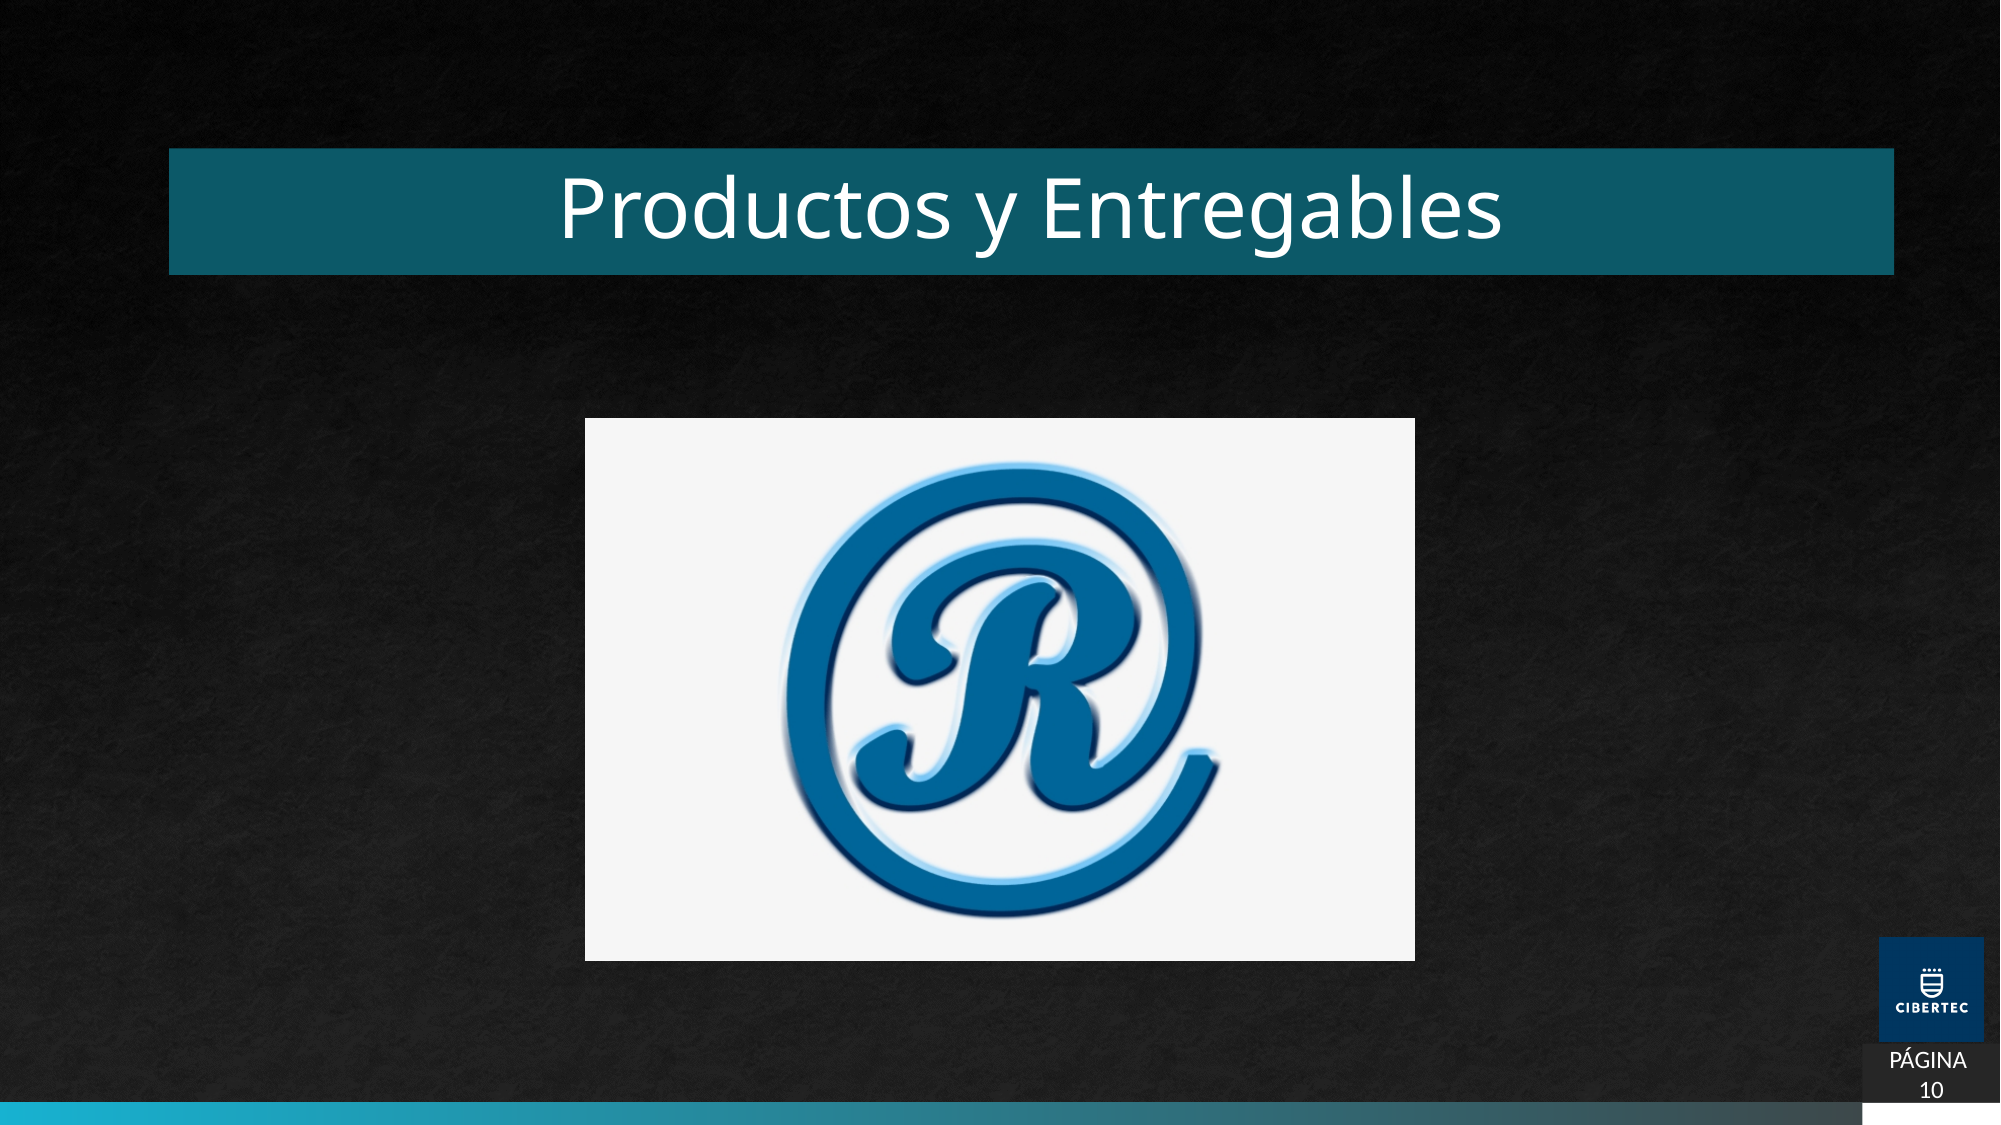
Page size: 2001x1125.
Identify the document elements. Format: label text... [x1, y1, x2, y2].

picture [0, 0, 2000, 1103]
slide_number PÁGINA 10 [1862, 1043, 2000, 1103]
title Productos y Entregables [169, 148, 1895, 275]
